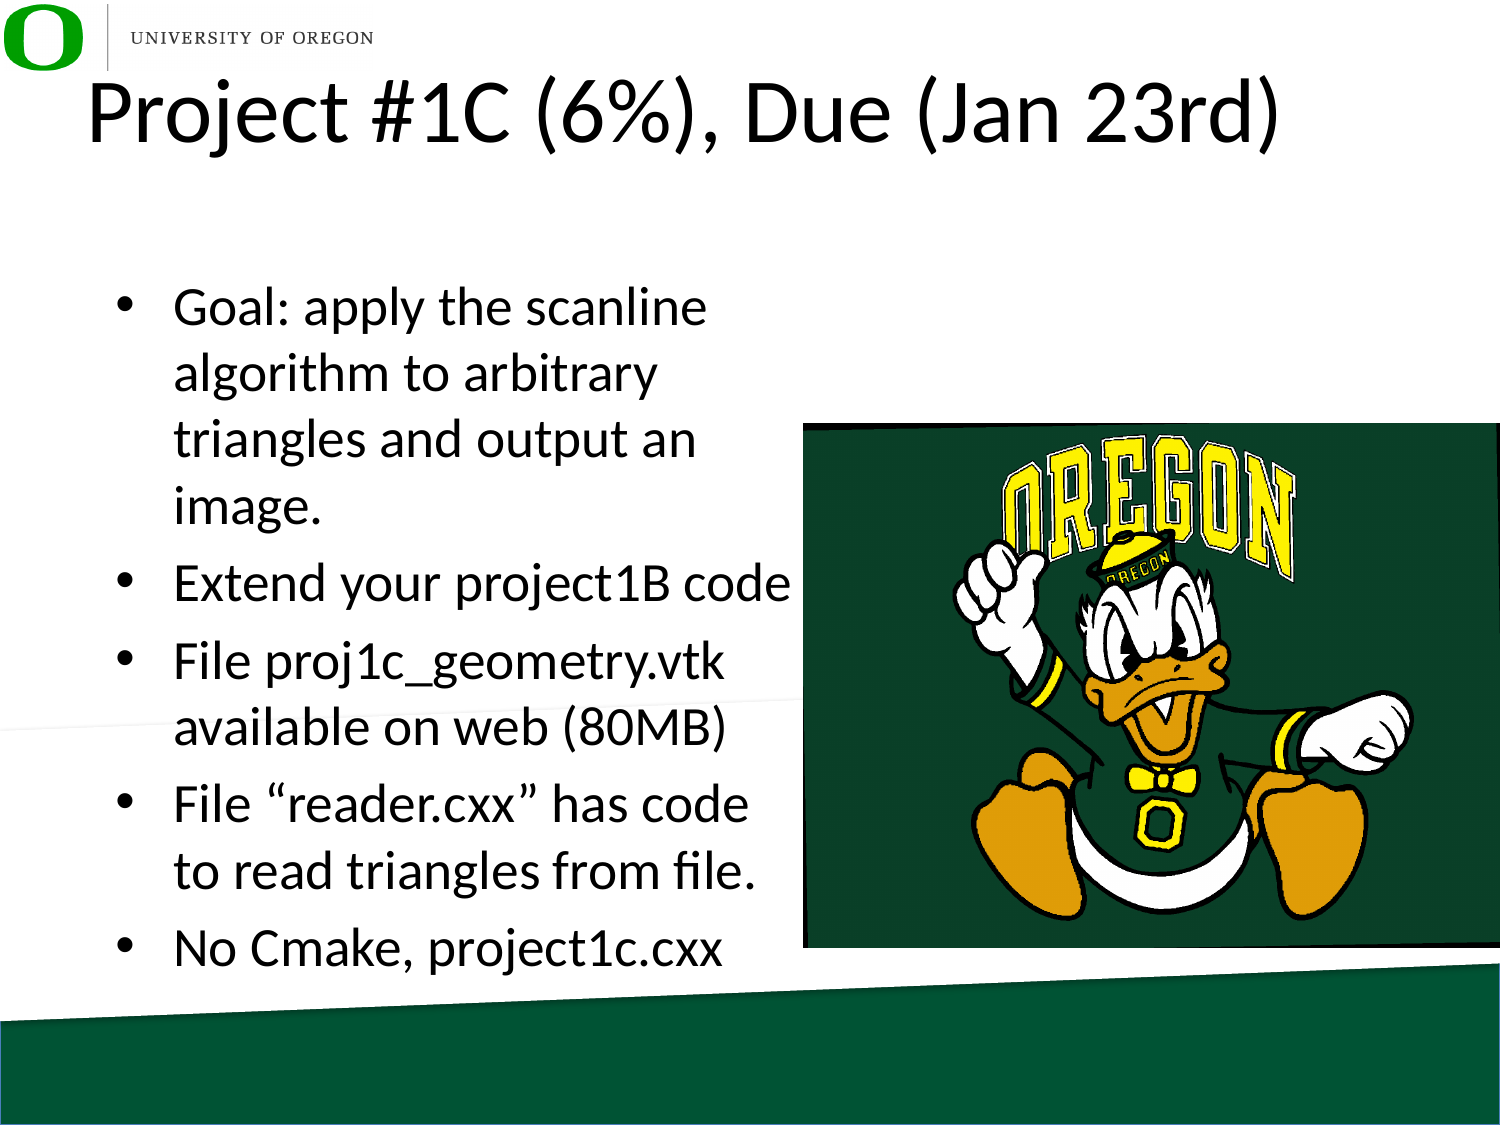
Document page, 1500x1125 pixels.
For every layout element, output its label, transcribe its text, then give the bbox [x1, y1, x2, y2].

picture [803, 422, 1500, 948]
list Goal: apply the scanline algorithm to arbitrary triangles and output an image. Extend your project1B code File proj1c_geometry.vtk available on web (80MB) File “reader.cxx” has code to read triangles from file. No Cmake, project1c.cxx [100, 262, 815, 1000]
picture [4, 4, 373, 71]
title Project #1C (6%), Due (Jan 23rd) [17, 24, 1355, 187]
